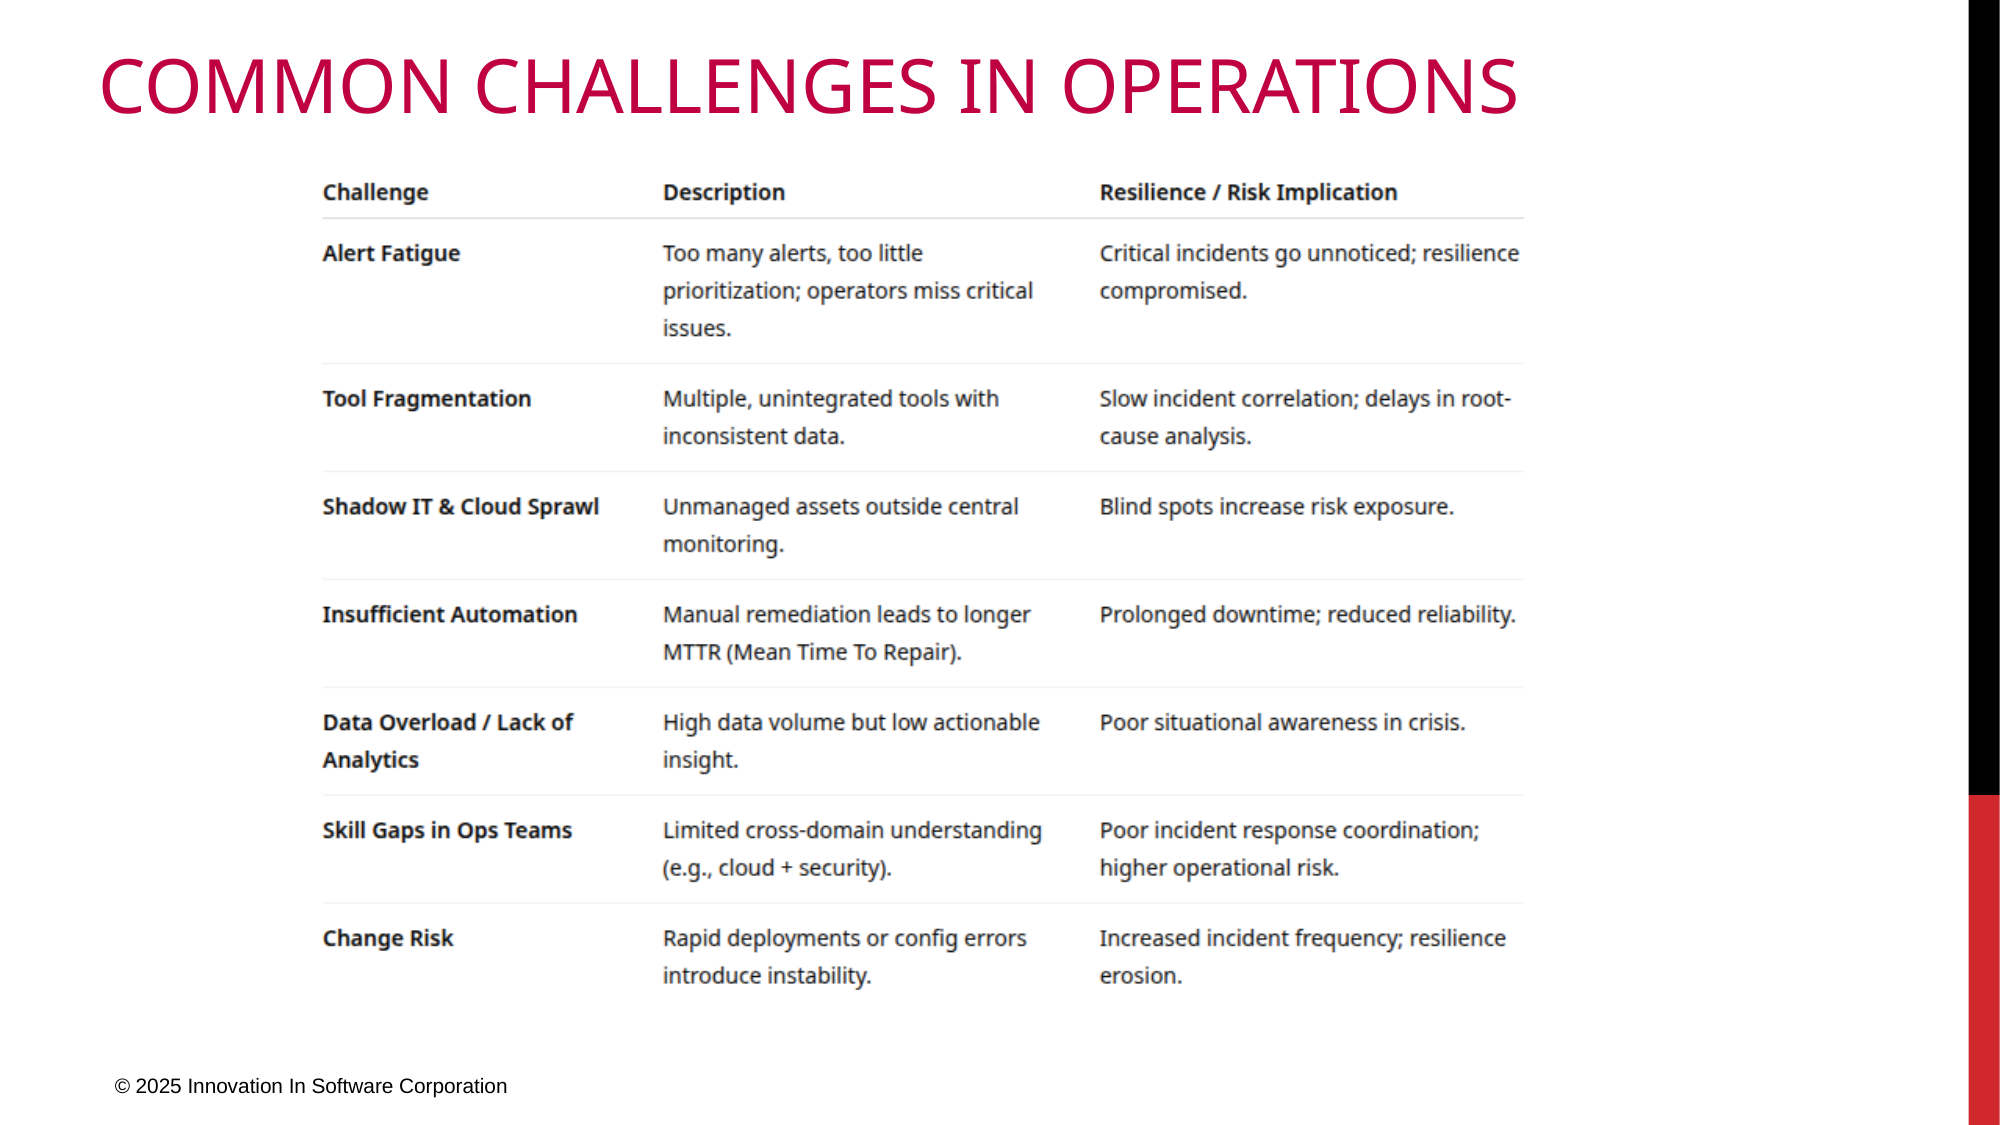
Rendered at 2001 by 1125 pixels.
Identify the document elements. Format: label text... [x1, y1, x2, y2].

title Common Challenges in Operations [98, 0, 1923, 186]
footer © 2025 Innovation In Software Corporation [99, 1065, 850, 1112]
picture [312, 166, 1529, 1013]
